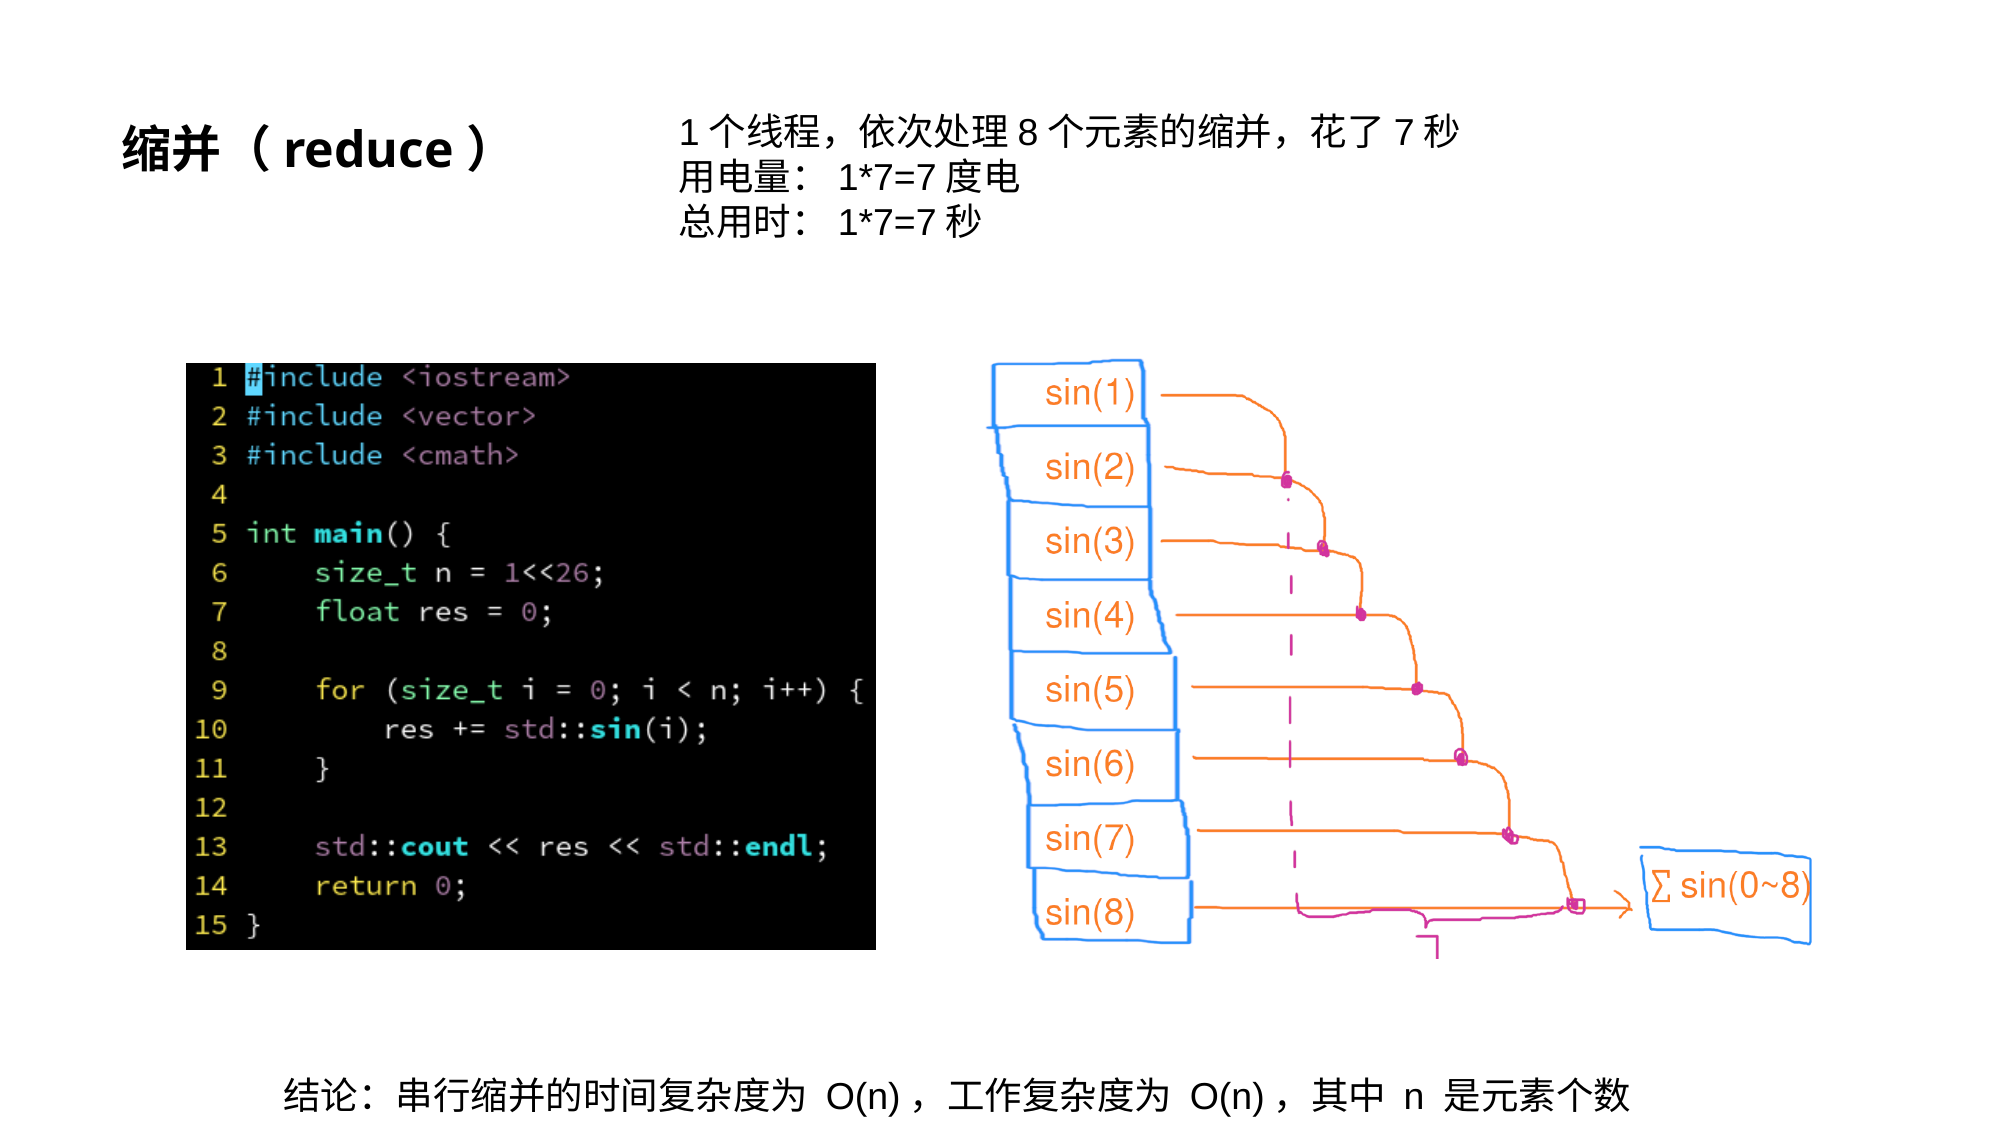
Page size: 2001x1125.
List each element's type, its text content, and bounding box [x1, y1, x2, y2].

text_box 结论：串行缩并的时间复杂度为 O(n)，工作复杂度为 O(n)，其中 n 是元素个数 [268, 1064, 1729, 1125]
title 缩并（reduce） [106, 42, 1832, 260]
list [981, 353, 1832, 959]
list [186, 363, 876, 950]
text_box 1个线程，依次处理8个元素的缩并，花了7秒 用电量：1*7=7度电 总用时：1*7=7秒 [664, 100, 1476, 251]
